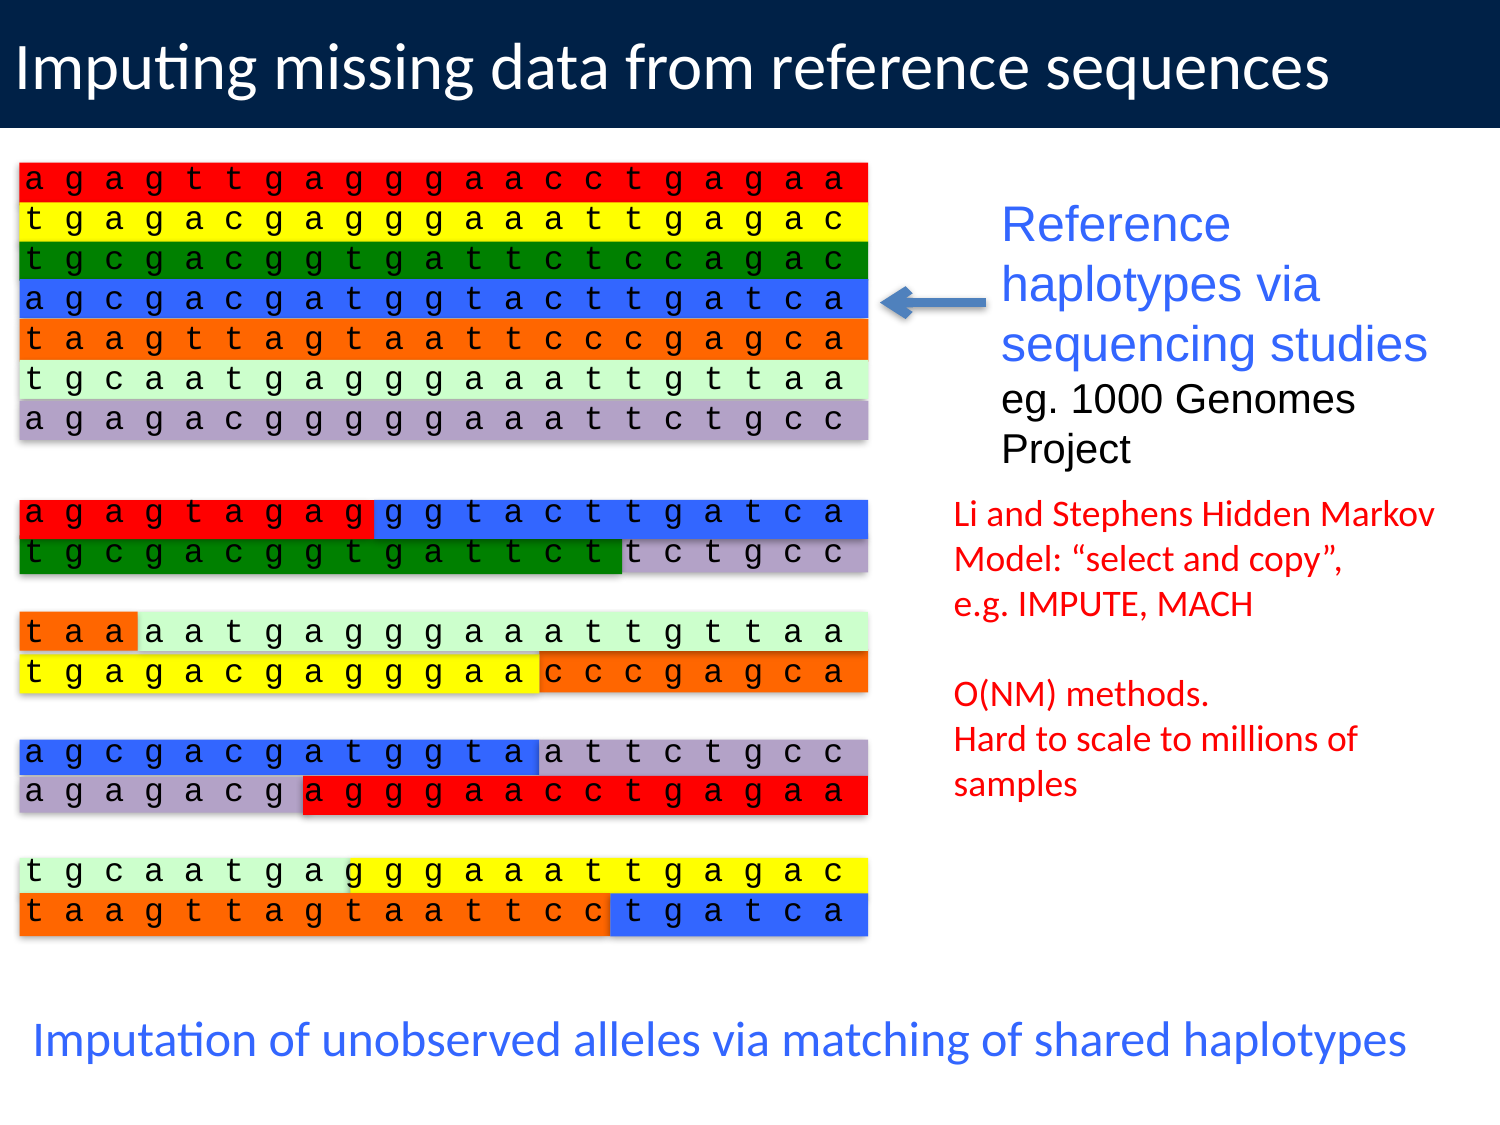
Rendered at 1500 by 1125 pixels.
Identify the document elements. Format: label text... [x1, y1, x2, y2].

text_box a g a g t t g a g g g a a c c t g a g a a t g a g a c g a g g g a a a t t g a g a c t g c g a c g g t g a t t c t c c a g a c a g c g a c g a t g g t a c t t g a t c a t a a g t t a g t a a t t c c c g a g c a t g c a a t g a g g g a a a t t g t t a a a g a g a c g g g g g a a a t t c t g c c [9, 148, 880, 444]
text_box Imputing missing data from reference sequences [0, 0, 1500, 128]
text_box Li and Stephens Hidden Markov Model: “select and copy”, e.g. IMPUTE, MACH O(NM) methods. Hard to scale to millions of samples [938, 481, 1483, 812]
list [880, 172, 1247, 244]
text_box Imputation of unobserved alleles via matching of shared haplotypes [17, 999, 1423, 1075]
text_box a g a g t a g a g g g t a c t t g a t c a t g c g a c g g t g a t t c t t c t g c c t a a a a t g a g g g a a a t t g t t a a t g a g a c g a g g g a a c c c g a g c a a g c g a c g a t g g t a a t t c t g c c a g a g a c g a g g g a a c c t g a g a a t g c a a t g a g g g a a a t t g a g a c t a a g t t a g t a a t t c c t g a t c a [9, 481, 880, 976]
text_box Reference haplotypes via sequencing studies eg. 1000 Genomes Project [986, 184, 1483, 480]
